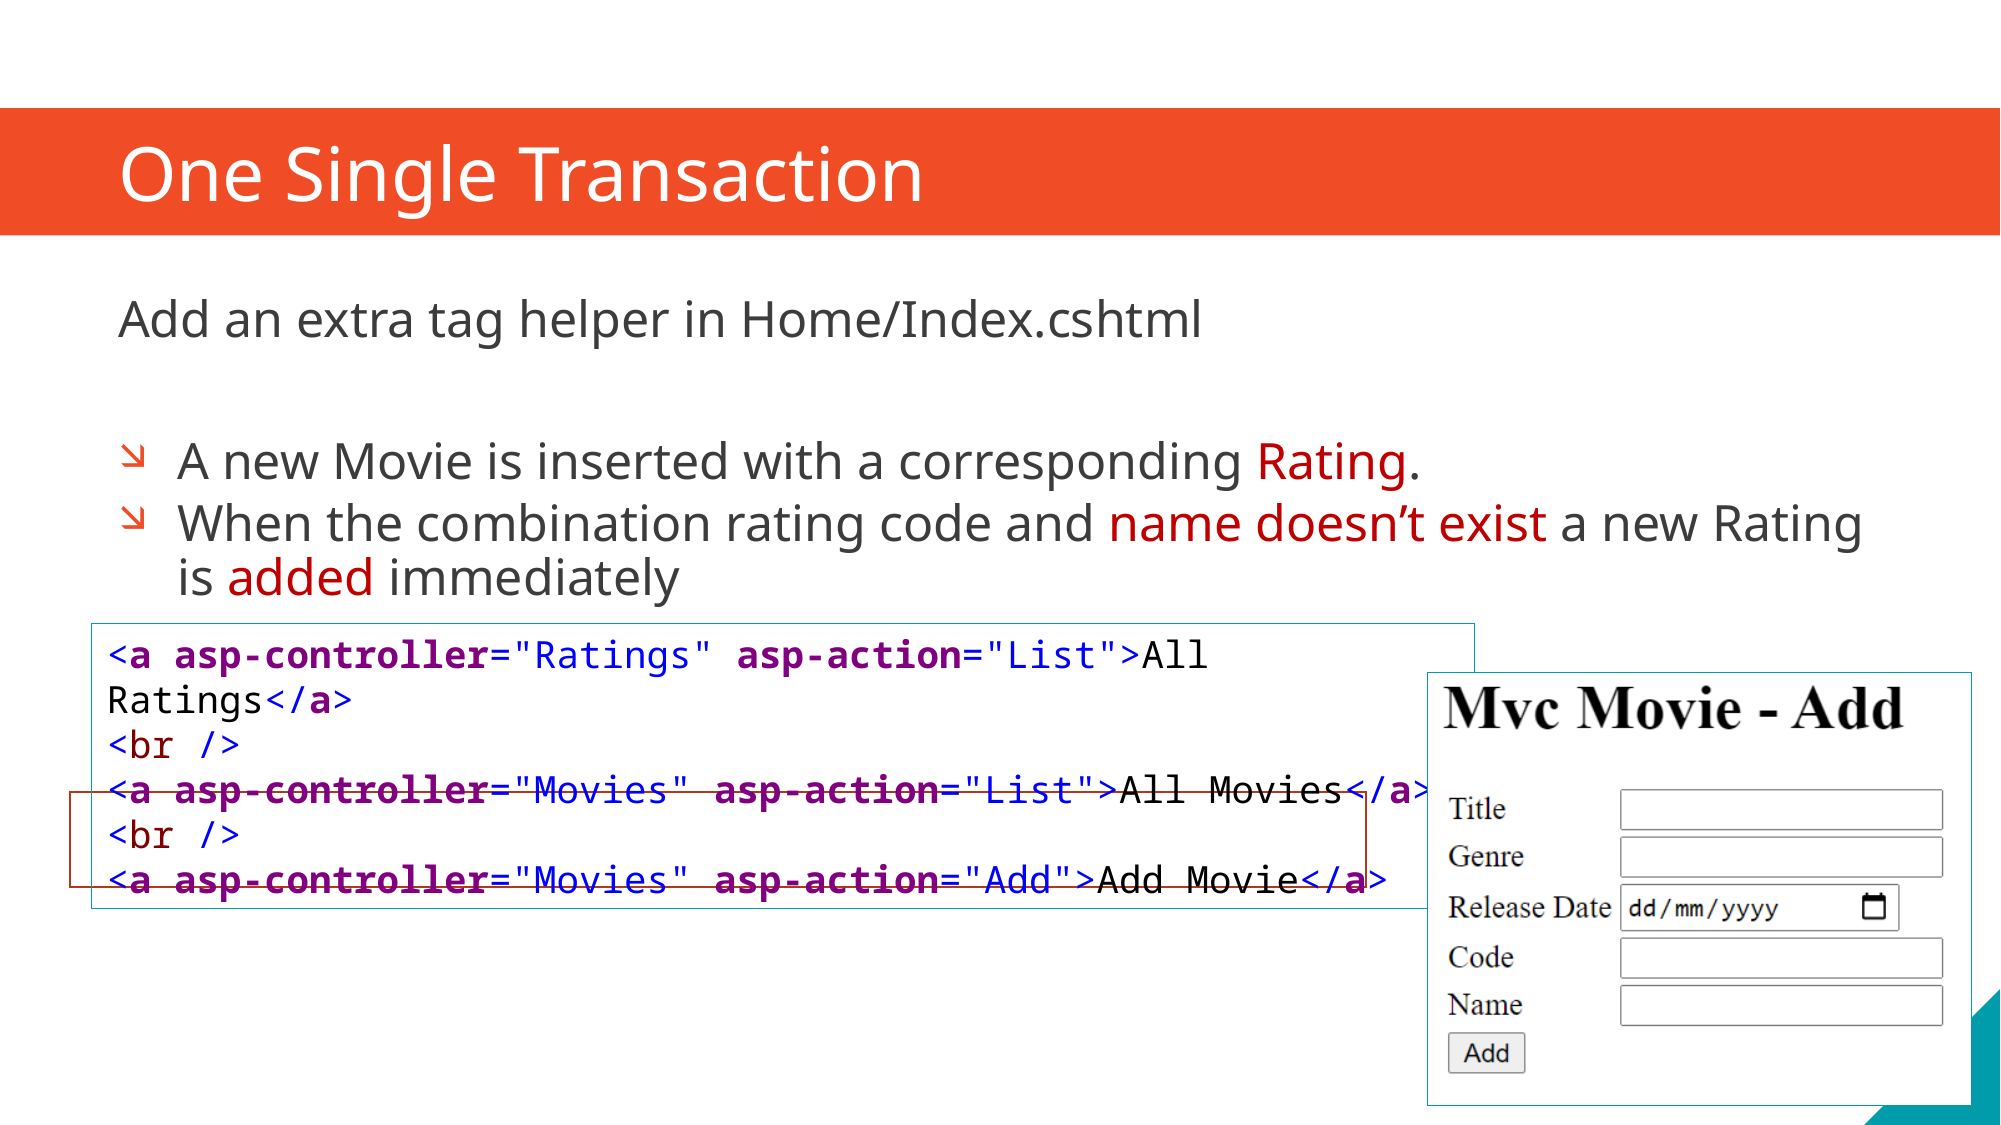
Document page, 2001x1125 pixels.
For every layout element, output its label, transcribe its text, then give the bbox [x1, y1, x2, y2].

slide_number 23 [1862, 987, 2000, 1125]
list Add an extra tag helper in Home/Index.cshtml A new Movie is inserted with a corresponding Rating. When the combination rating code and name doesn’t exist a new Rating is added immediately [0, 236, 2000, 1037]
title One Single Transaction [0, 108, 2000, 236]
text_box <a asp-controller="Ratings" asp-action="List">All Ratings</a> <br /> <a asp-controller="Movies" asp-action="List">All Movies</a> <br /> <a asp-controller="Movies" asp-action="Add">Add Movie</a> [91, 623, 1475, 909]
text_box [69, 791, 91, 888]
picture [1427, 672, 1972, 1106]
